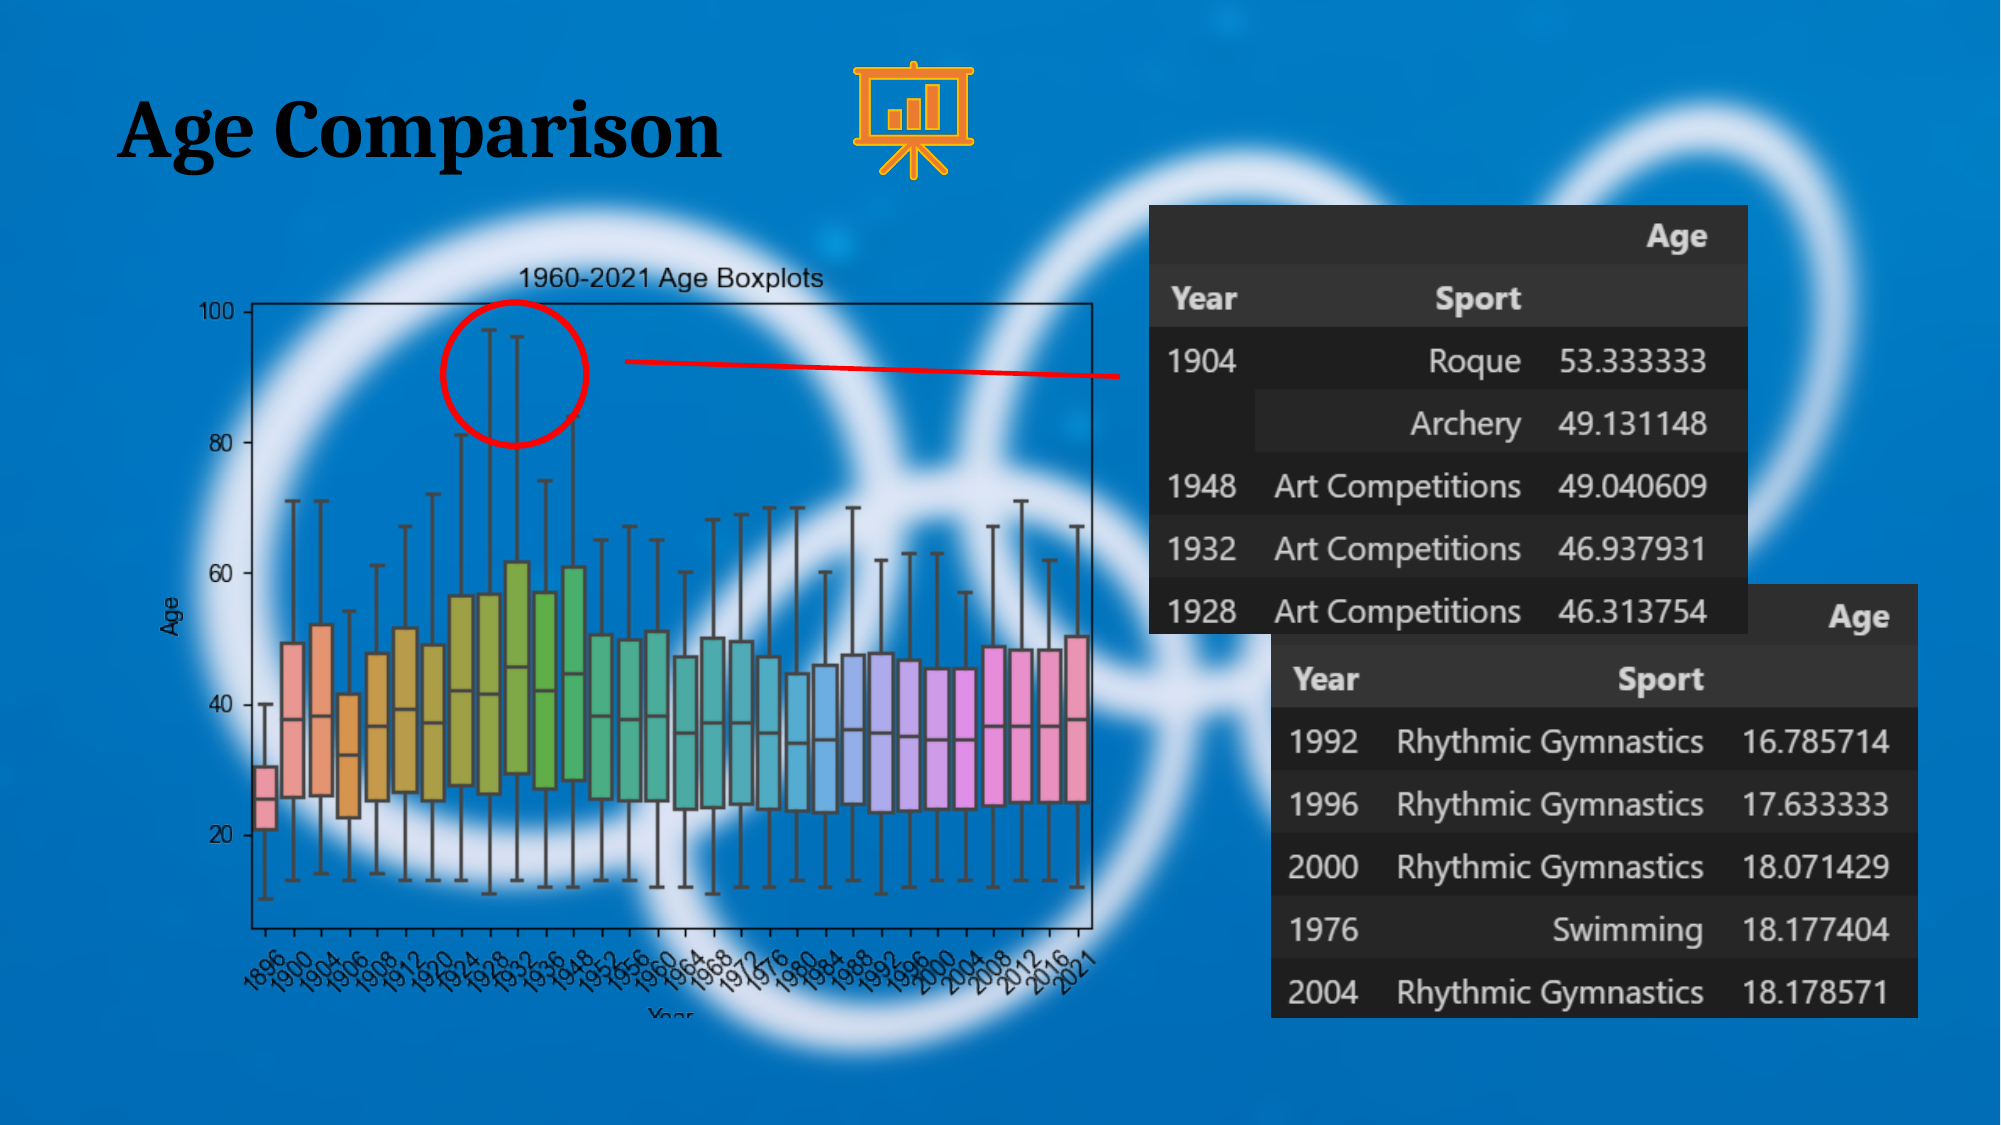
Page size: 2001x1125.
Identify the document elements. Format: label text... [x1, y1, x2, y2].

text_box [624, 361, 1120, 377]
text_box Age Comparison [18, 66, 824, 282]
picture [0, 0, 2001, 1125]
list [1271, 584, 1918, 1018]
